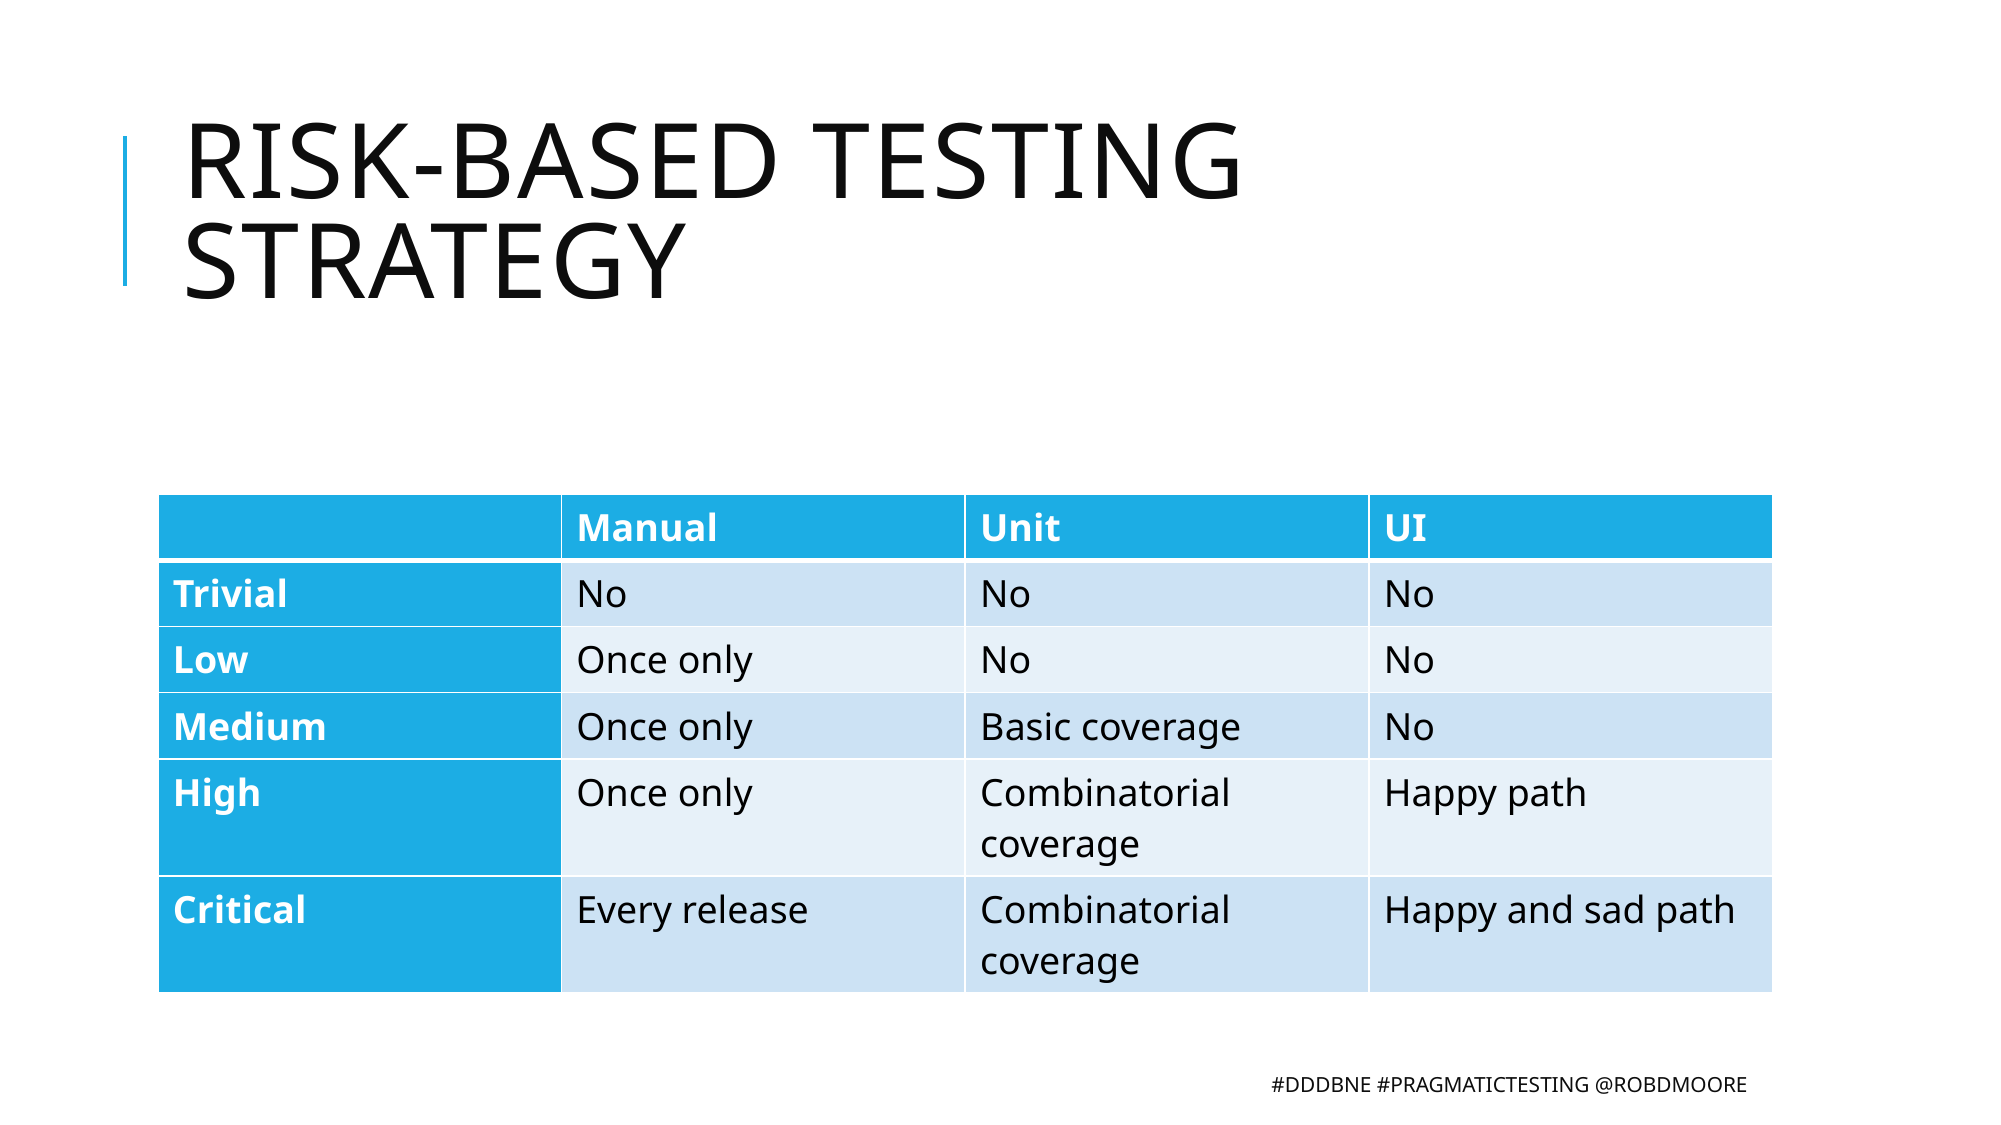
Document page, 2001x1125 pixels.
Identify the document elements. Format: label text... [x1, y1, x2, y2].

table_cell Critical [159, 877, 561, 992]
table_cell Combinatorial coverage [966, 760, 1368, 875]
table_cell Basic coverage [966, 693, 1368, 758]
table_cell Trivial [159, 563, 561, 626]
table_cell Medium [159, 693, 561, 758]
table_header Unit [966, 495, 1368, 558]
table_header UI [1370, 495, 1772, 558]
table_cell No [1370, 693, 1772, 758]
table_header [159, 495, 561, 558]
table_cell No [966, 627, 1368, 692]
table_cell Once only [562, 627, 964, 692]
table_cell Happy path [1370, 760, 1772, 875]
table_cell Combinatorial coverage [966, 877, 1368, 992]
table_cell Happy and sad path [1370, 877, 1772, 992]
table_cell No [1370, 627, 1772, 692]
table_cell No [1370, 563, 1772, 626]
table_cell Once only [562, 693, 964, 758]
title Risk-based Testing strategy [168, 96, 1763, 342]
table_cell No [966, 563, 1368, 626]
table_header Manual [562, 495, 964, 558]
table_cell No [562, 563, 964, 626]
table_cell Once only [562, 760, 964, 875]
table_cell High [159, 760, 561, 875]
table_cell Every release [562, 877, 964, 992]
table_cell Low [159, 627, 561, 692]
